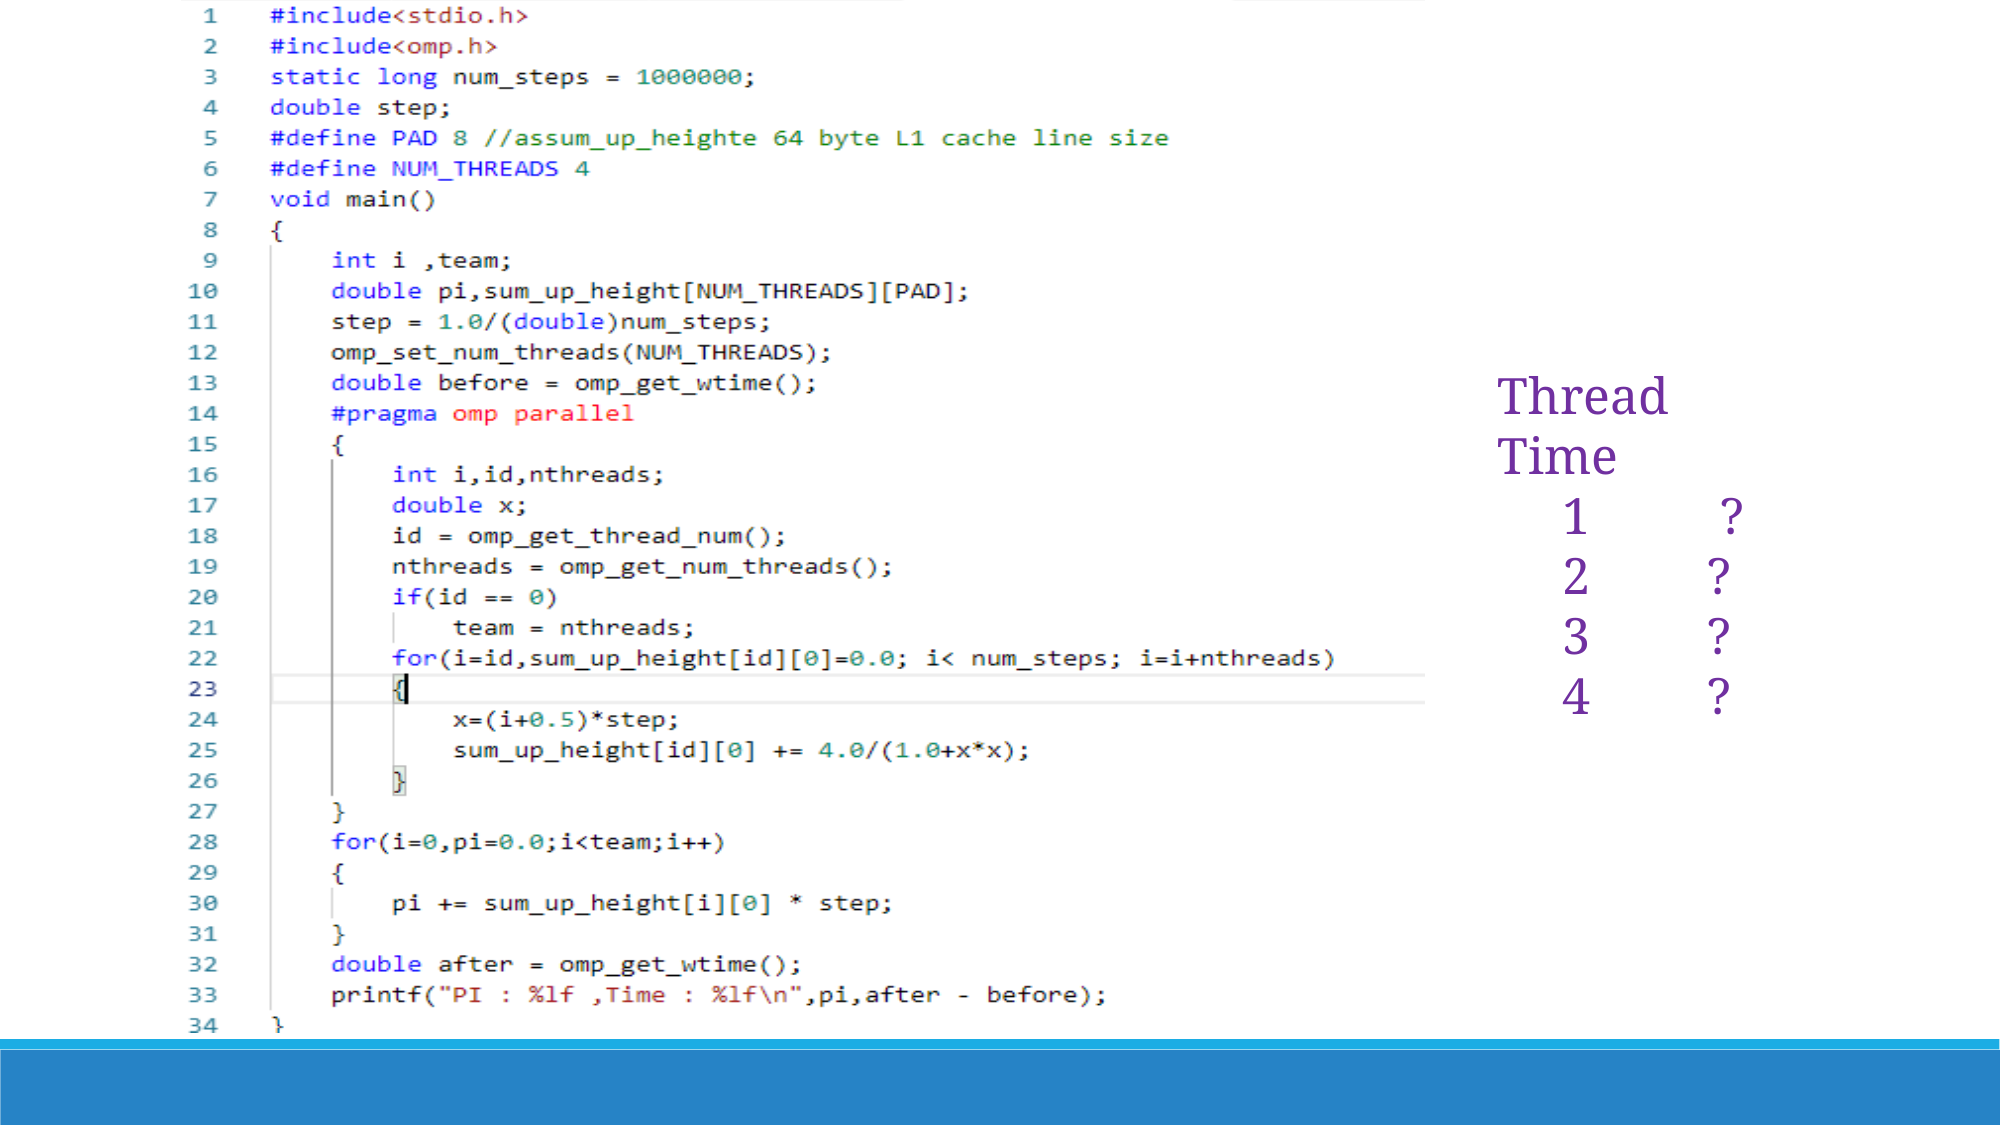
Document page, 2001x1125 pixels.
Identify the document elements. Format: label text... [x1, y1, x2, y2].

text_box Thread Time 1 ? 2 ? 3 ? 4 ? [1483, 357, 1834, 733]
picture [181, 0, 1426, 1034]
